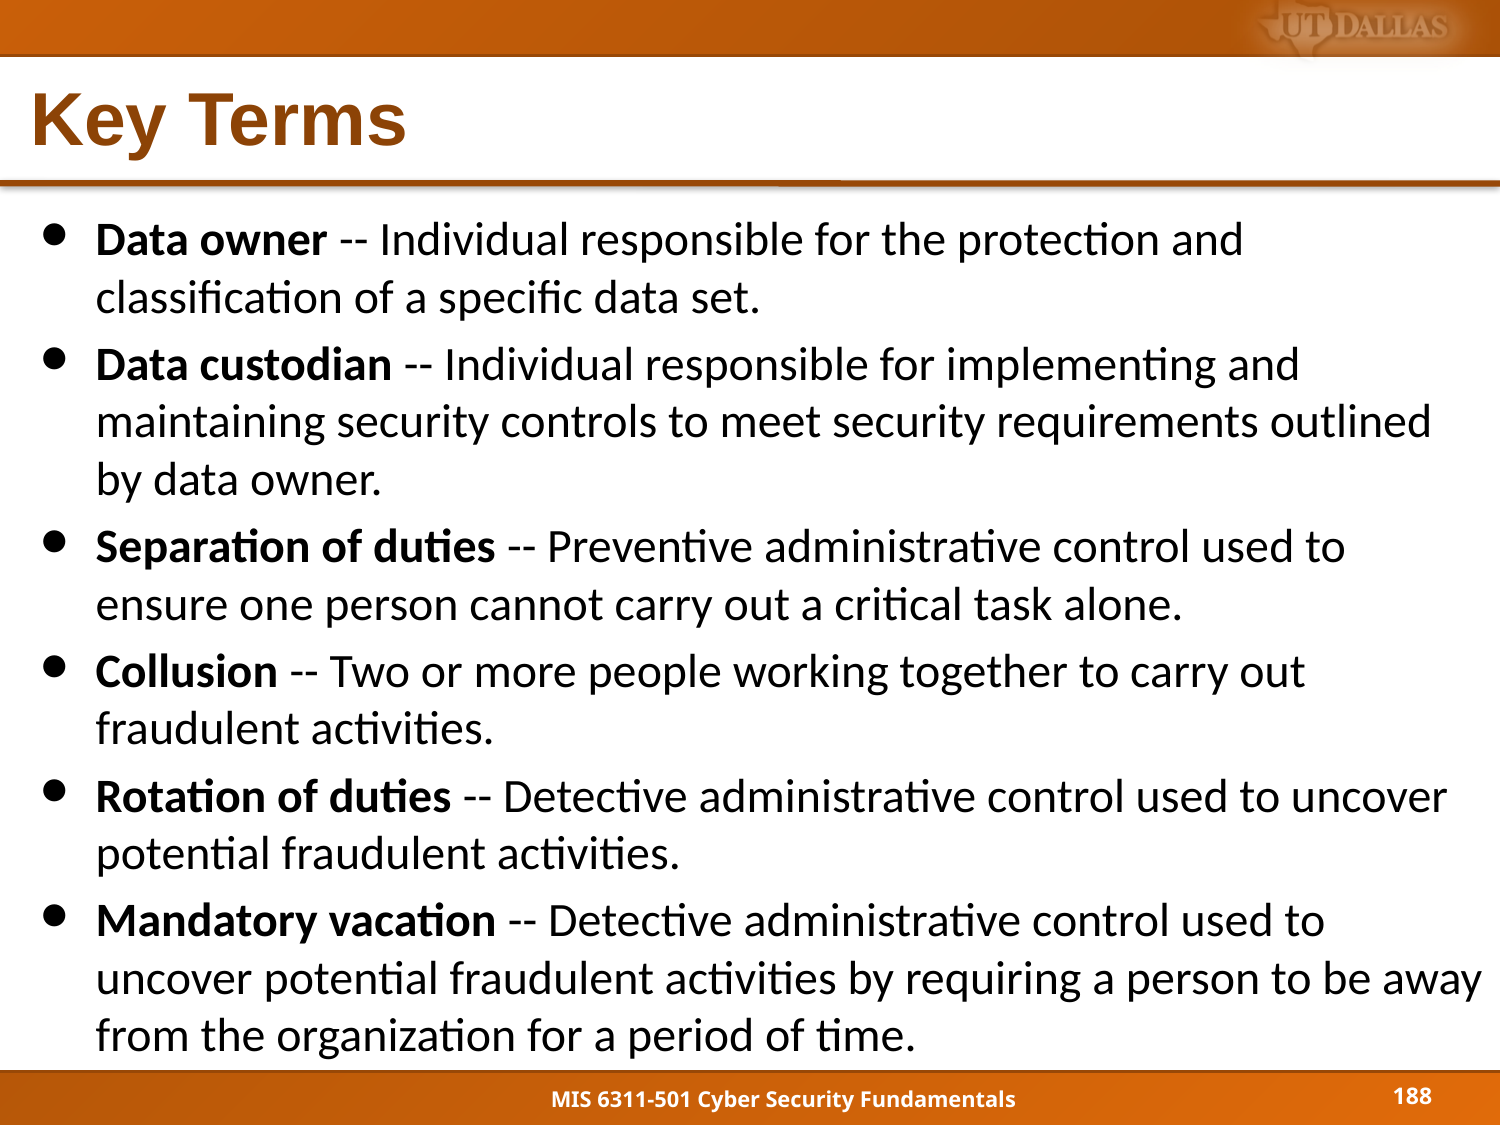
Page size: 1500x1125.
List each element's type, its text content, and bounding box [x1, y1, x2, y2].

slide_number 188 [1350, 1077, 1475, 1120]
list Data owner -- Individual responsible for the protection and classification of a specific data set. Data custodian -- Individual responsible for implementing and maintaining security controls to meet security requirements outlined by data owner. Separation of duties -- Preventive administrative control used to ensure one person cannot carry out a critical task alone. Collusion -- Two or more people working together to carry out fraudulent activities. Rotation of duties -- Detective administrative control used to uncover potential fraudulent activities. Mandatory vacation -- Detective administrative control used to uncover potential fraudulent activities by requiring a person to be away from the organization for a period of time. [24, 199, 1500, 1077]
title Key Terms [0, 64, 1500, 178]
picture [1218, 0, 1500, 64]
